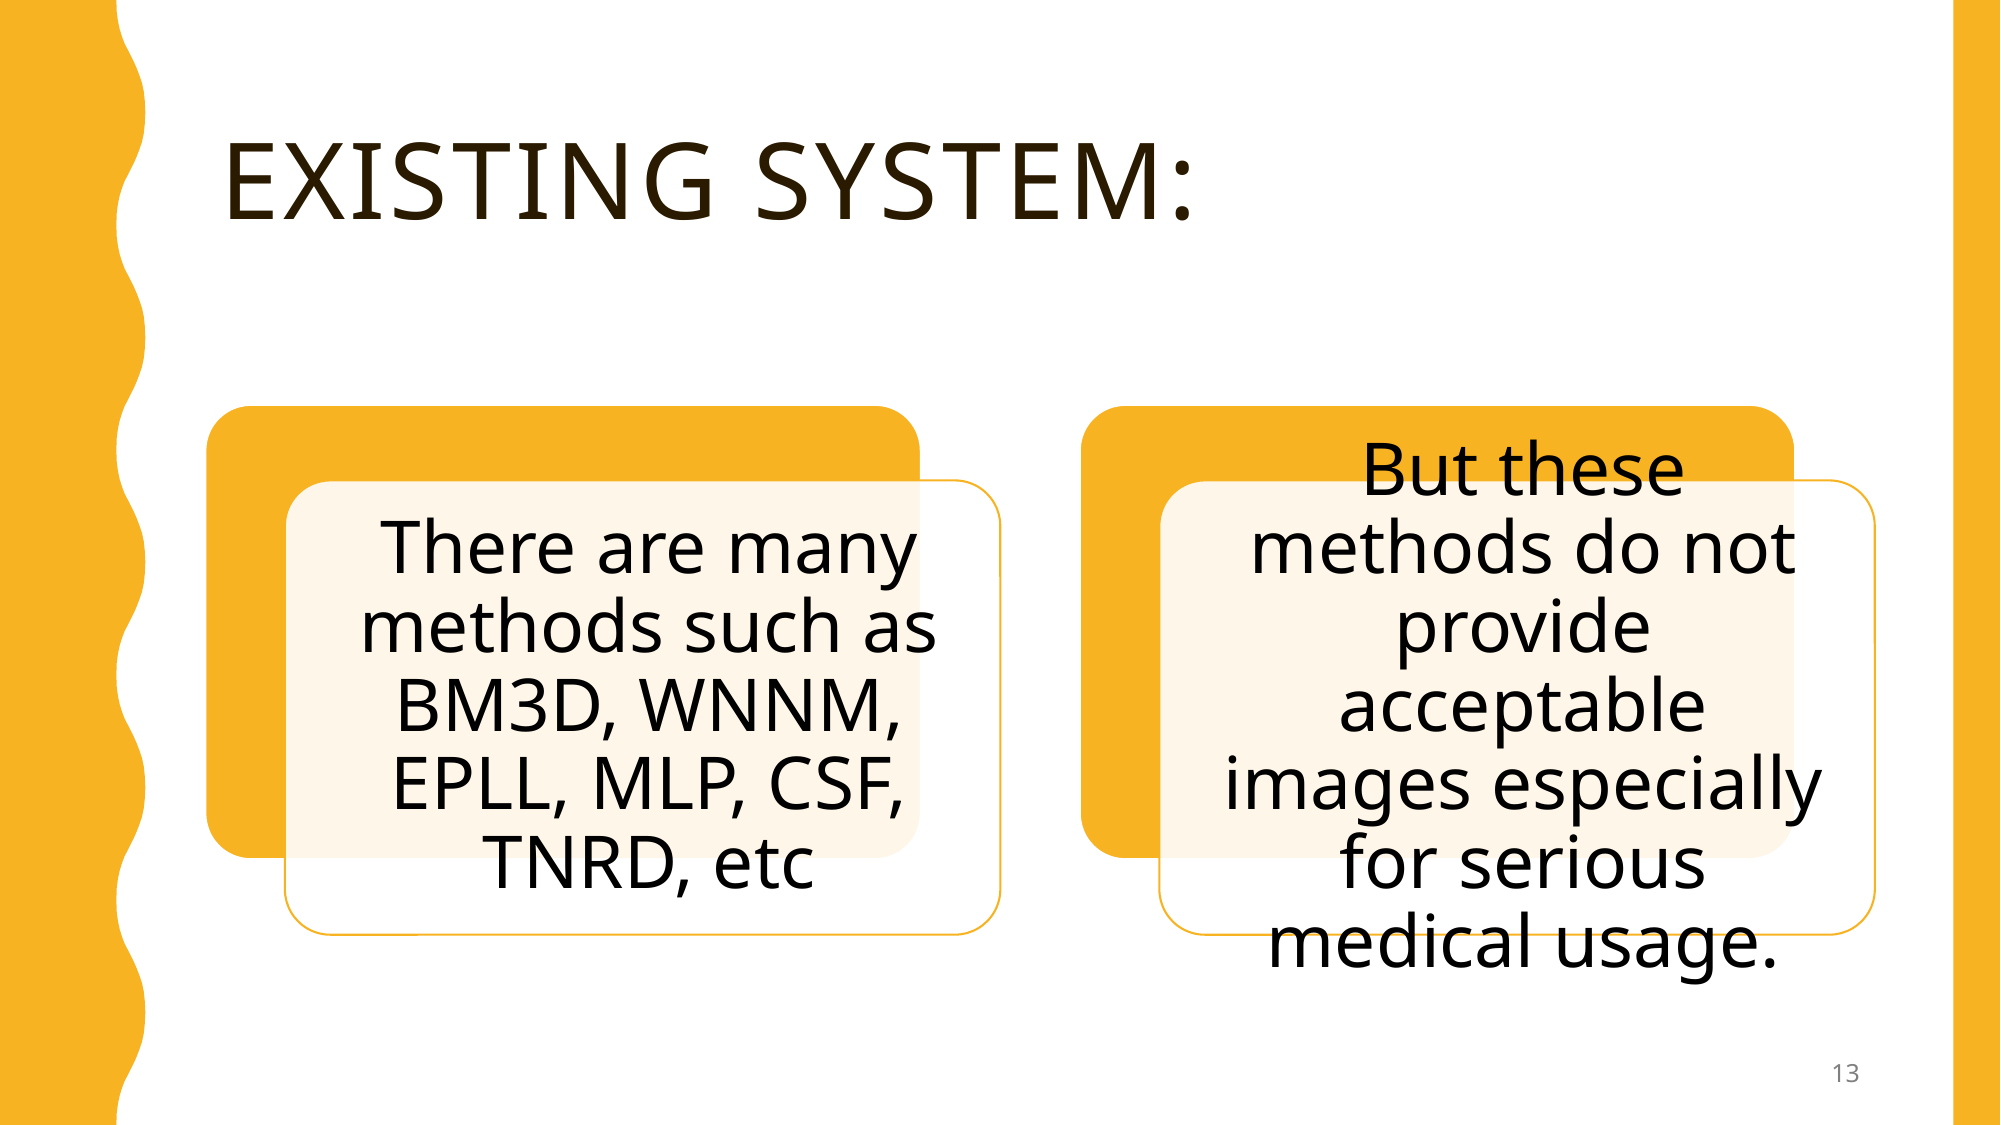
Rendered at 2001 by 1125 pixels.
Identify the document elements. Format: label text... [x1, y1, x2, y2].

slide_number 13 [1412, 1045, 1875, 1103]
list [205, 374, 1875, 965]
text_box [1952, 0, 2000, 1125]
text_box [0, 0, 146, 1125]
text_box [117, 0, 1952, 1125]
title EXISTING SYSTEM: [205, 62, 1875, 308]
